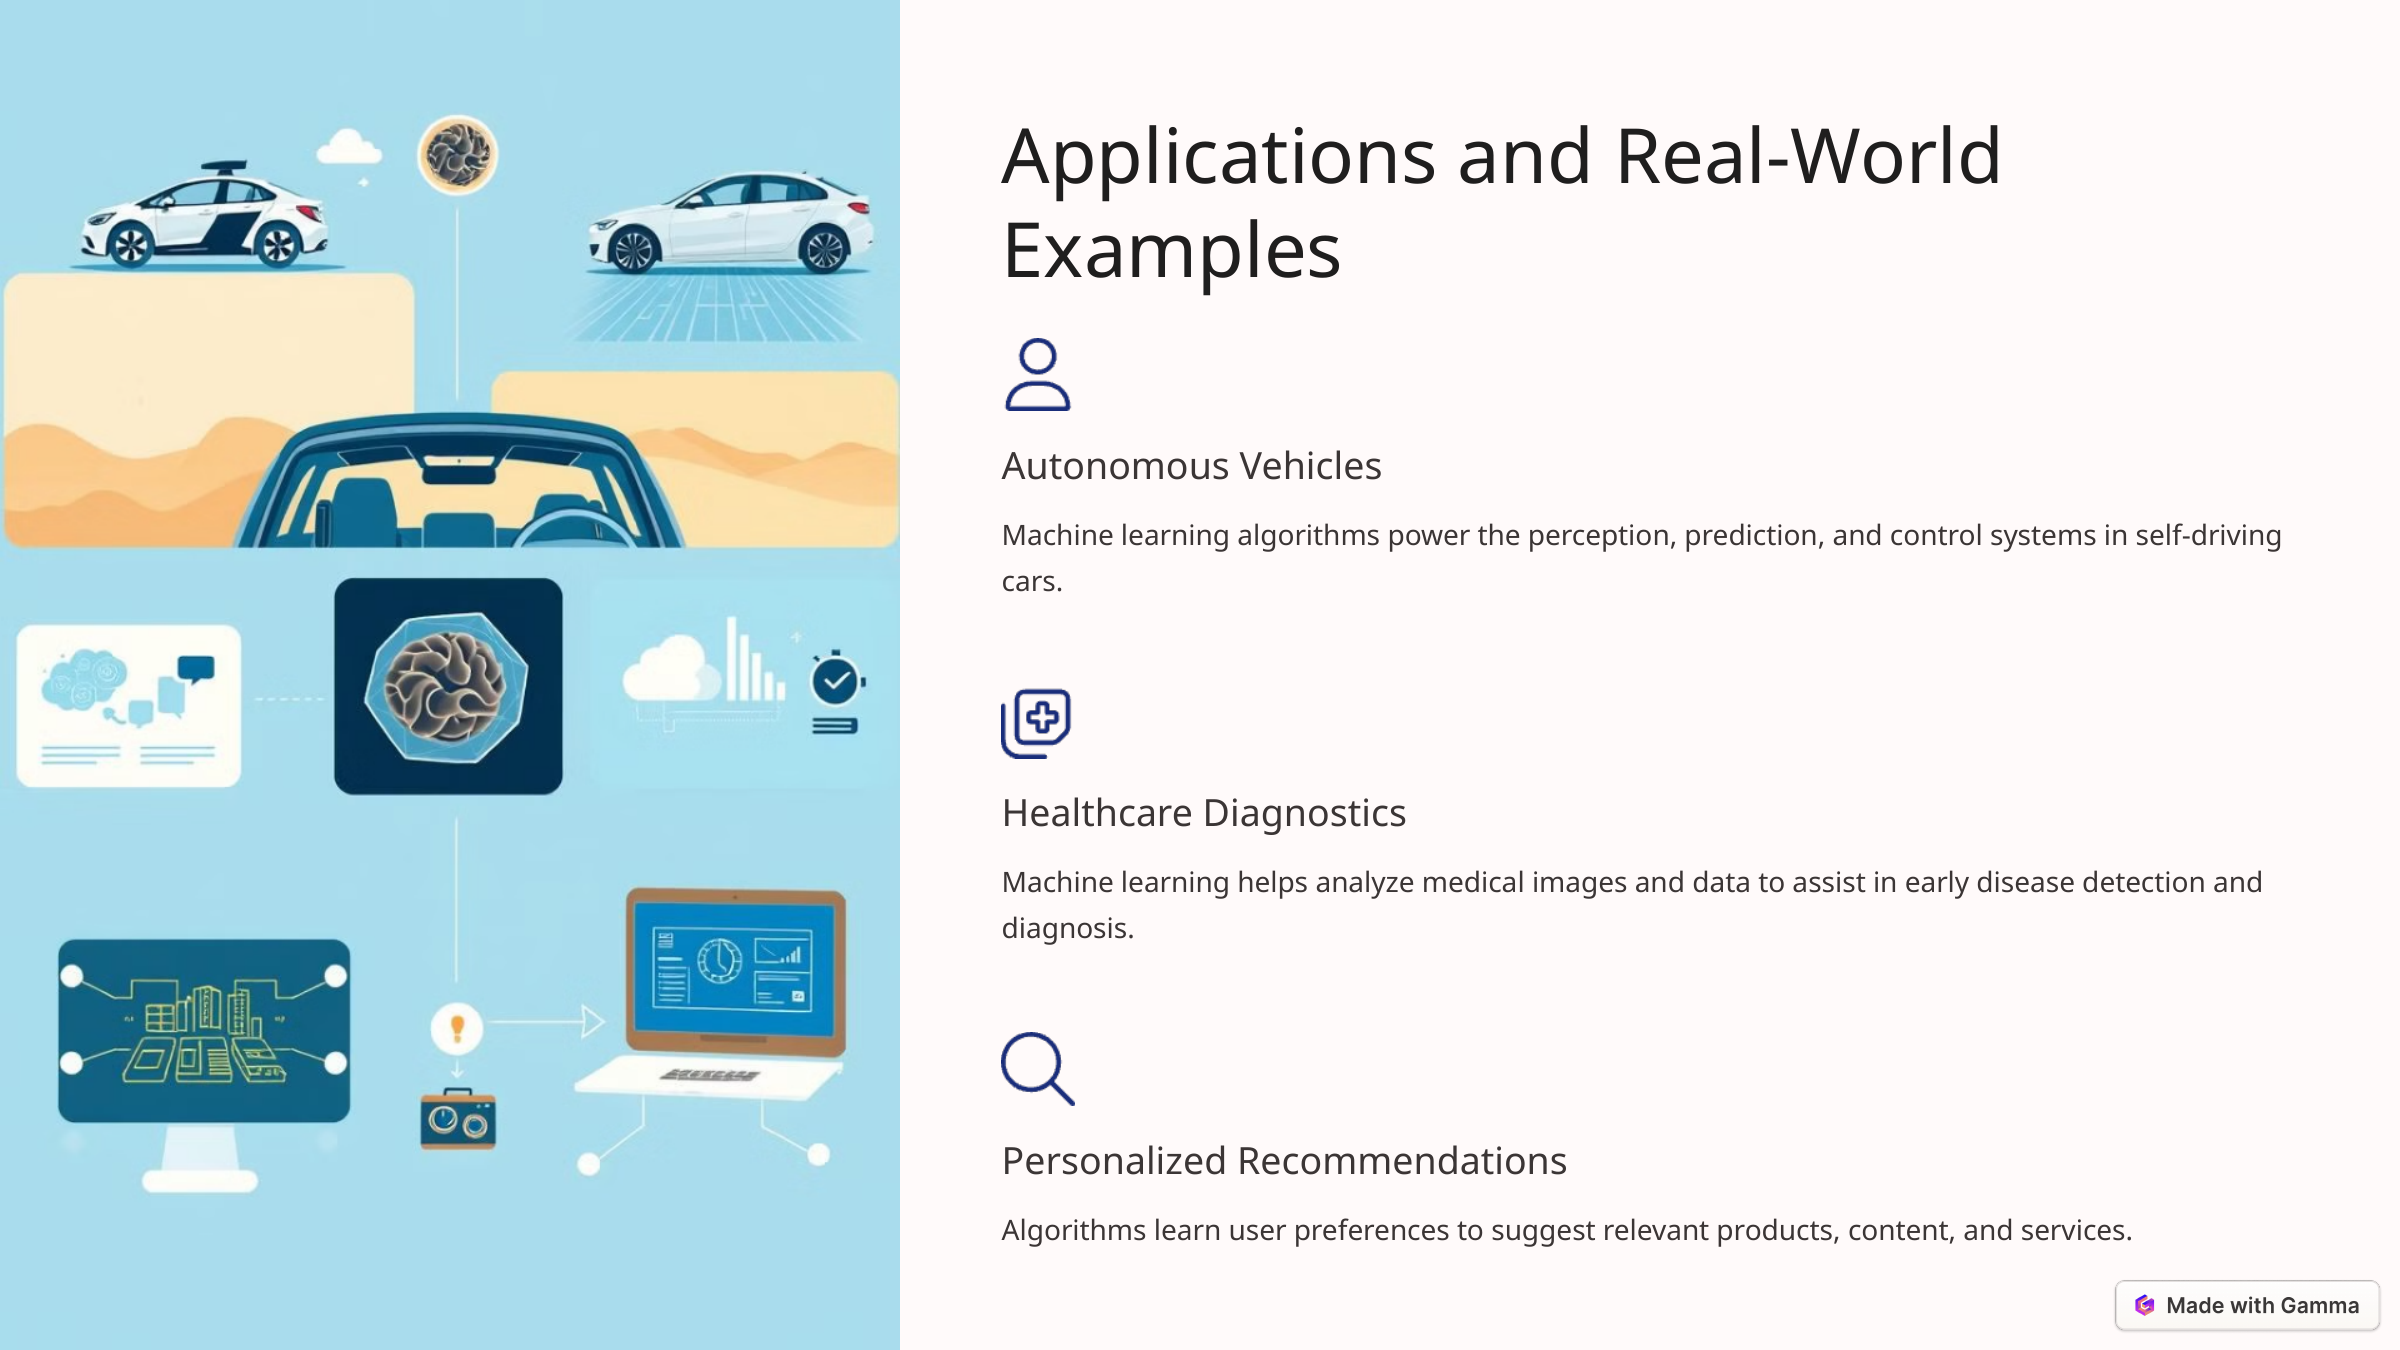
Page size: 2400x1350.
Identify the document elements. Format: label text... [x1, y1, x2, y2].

picture [1001, 685, 1075, 759]
text_box Machine learning helps analyze medical images and data to assist in early disease detection and diagnosis. [1001, 852, 2299, 946]
picture [0, 0, 900, 1350]
text_box Machine learning algorithms power the perception, prediction, and control systems in self-driving cars. [1001, 505, 2299, 599]
picture [1001, 1032, 1075, 1106]
text_box Algorithms learn user preferences to suggest relevant products, content, and services. [1001, 1199, 2299, 1247]
text_box Healthcare Diagnostics [1001, 787, 1451, 836]
text_box Applications and Real-World Examples [1001, 103, 2299, 295]
text_box Personalized Recommendations [1001, 1134, 1632, 1183]
text_box Autonomous Vehicles [1001, 440, 1425, 488]
picture [2106, 1271, 2389, 1339]
picture [1001, 338, 1075, 412]
